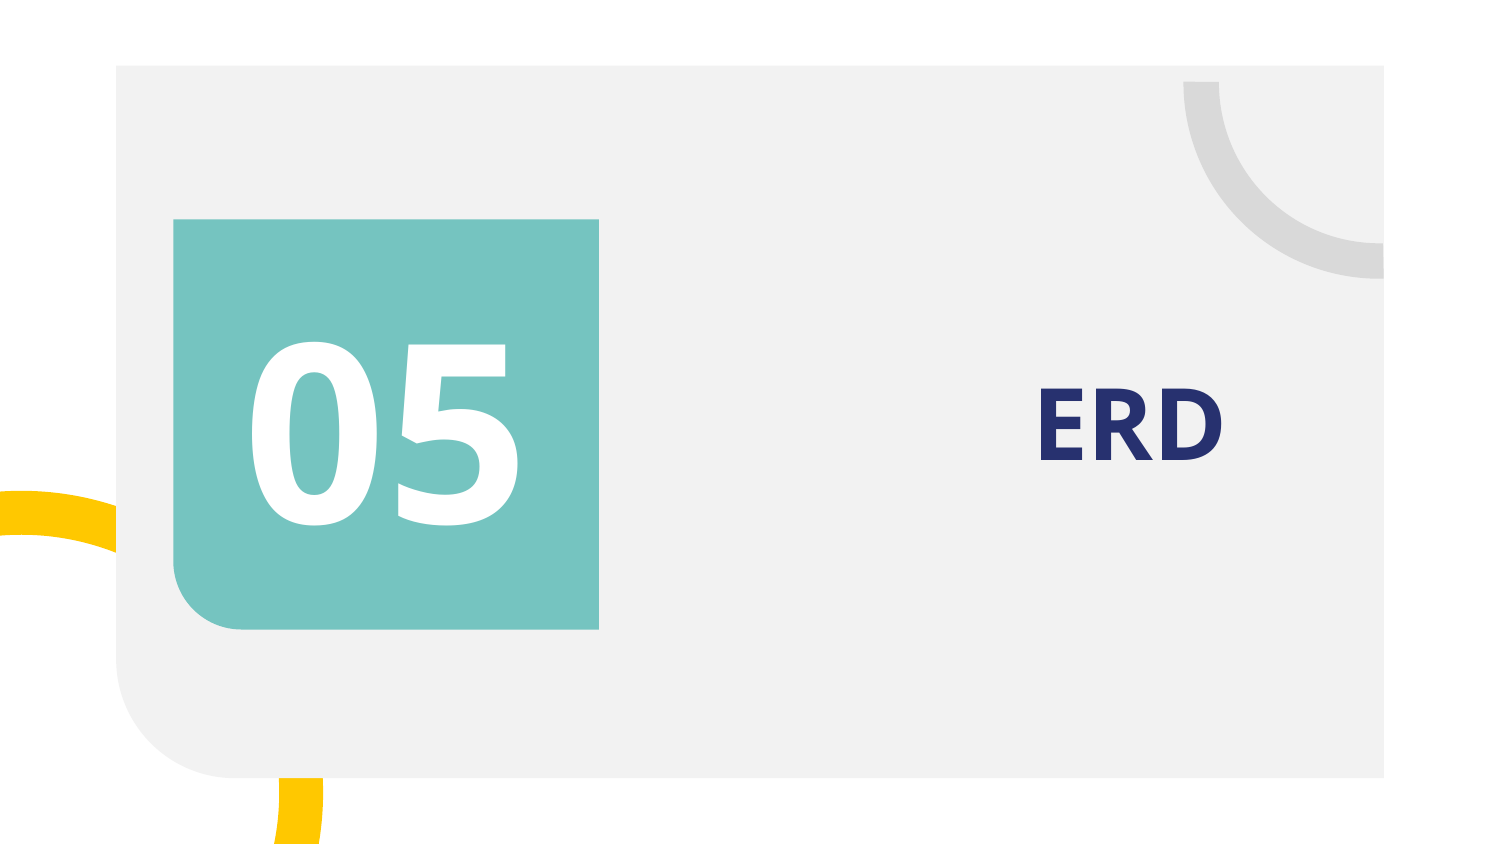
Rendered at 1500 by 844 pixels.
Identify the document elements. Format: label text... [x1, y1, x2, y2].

title ERD [465, 348, 1269, 496]
title 05 [173, 285, 599, 563]
